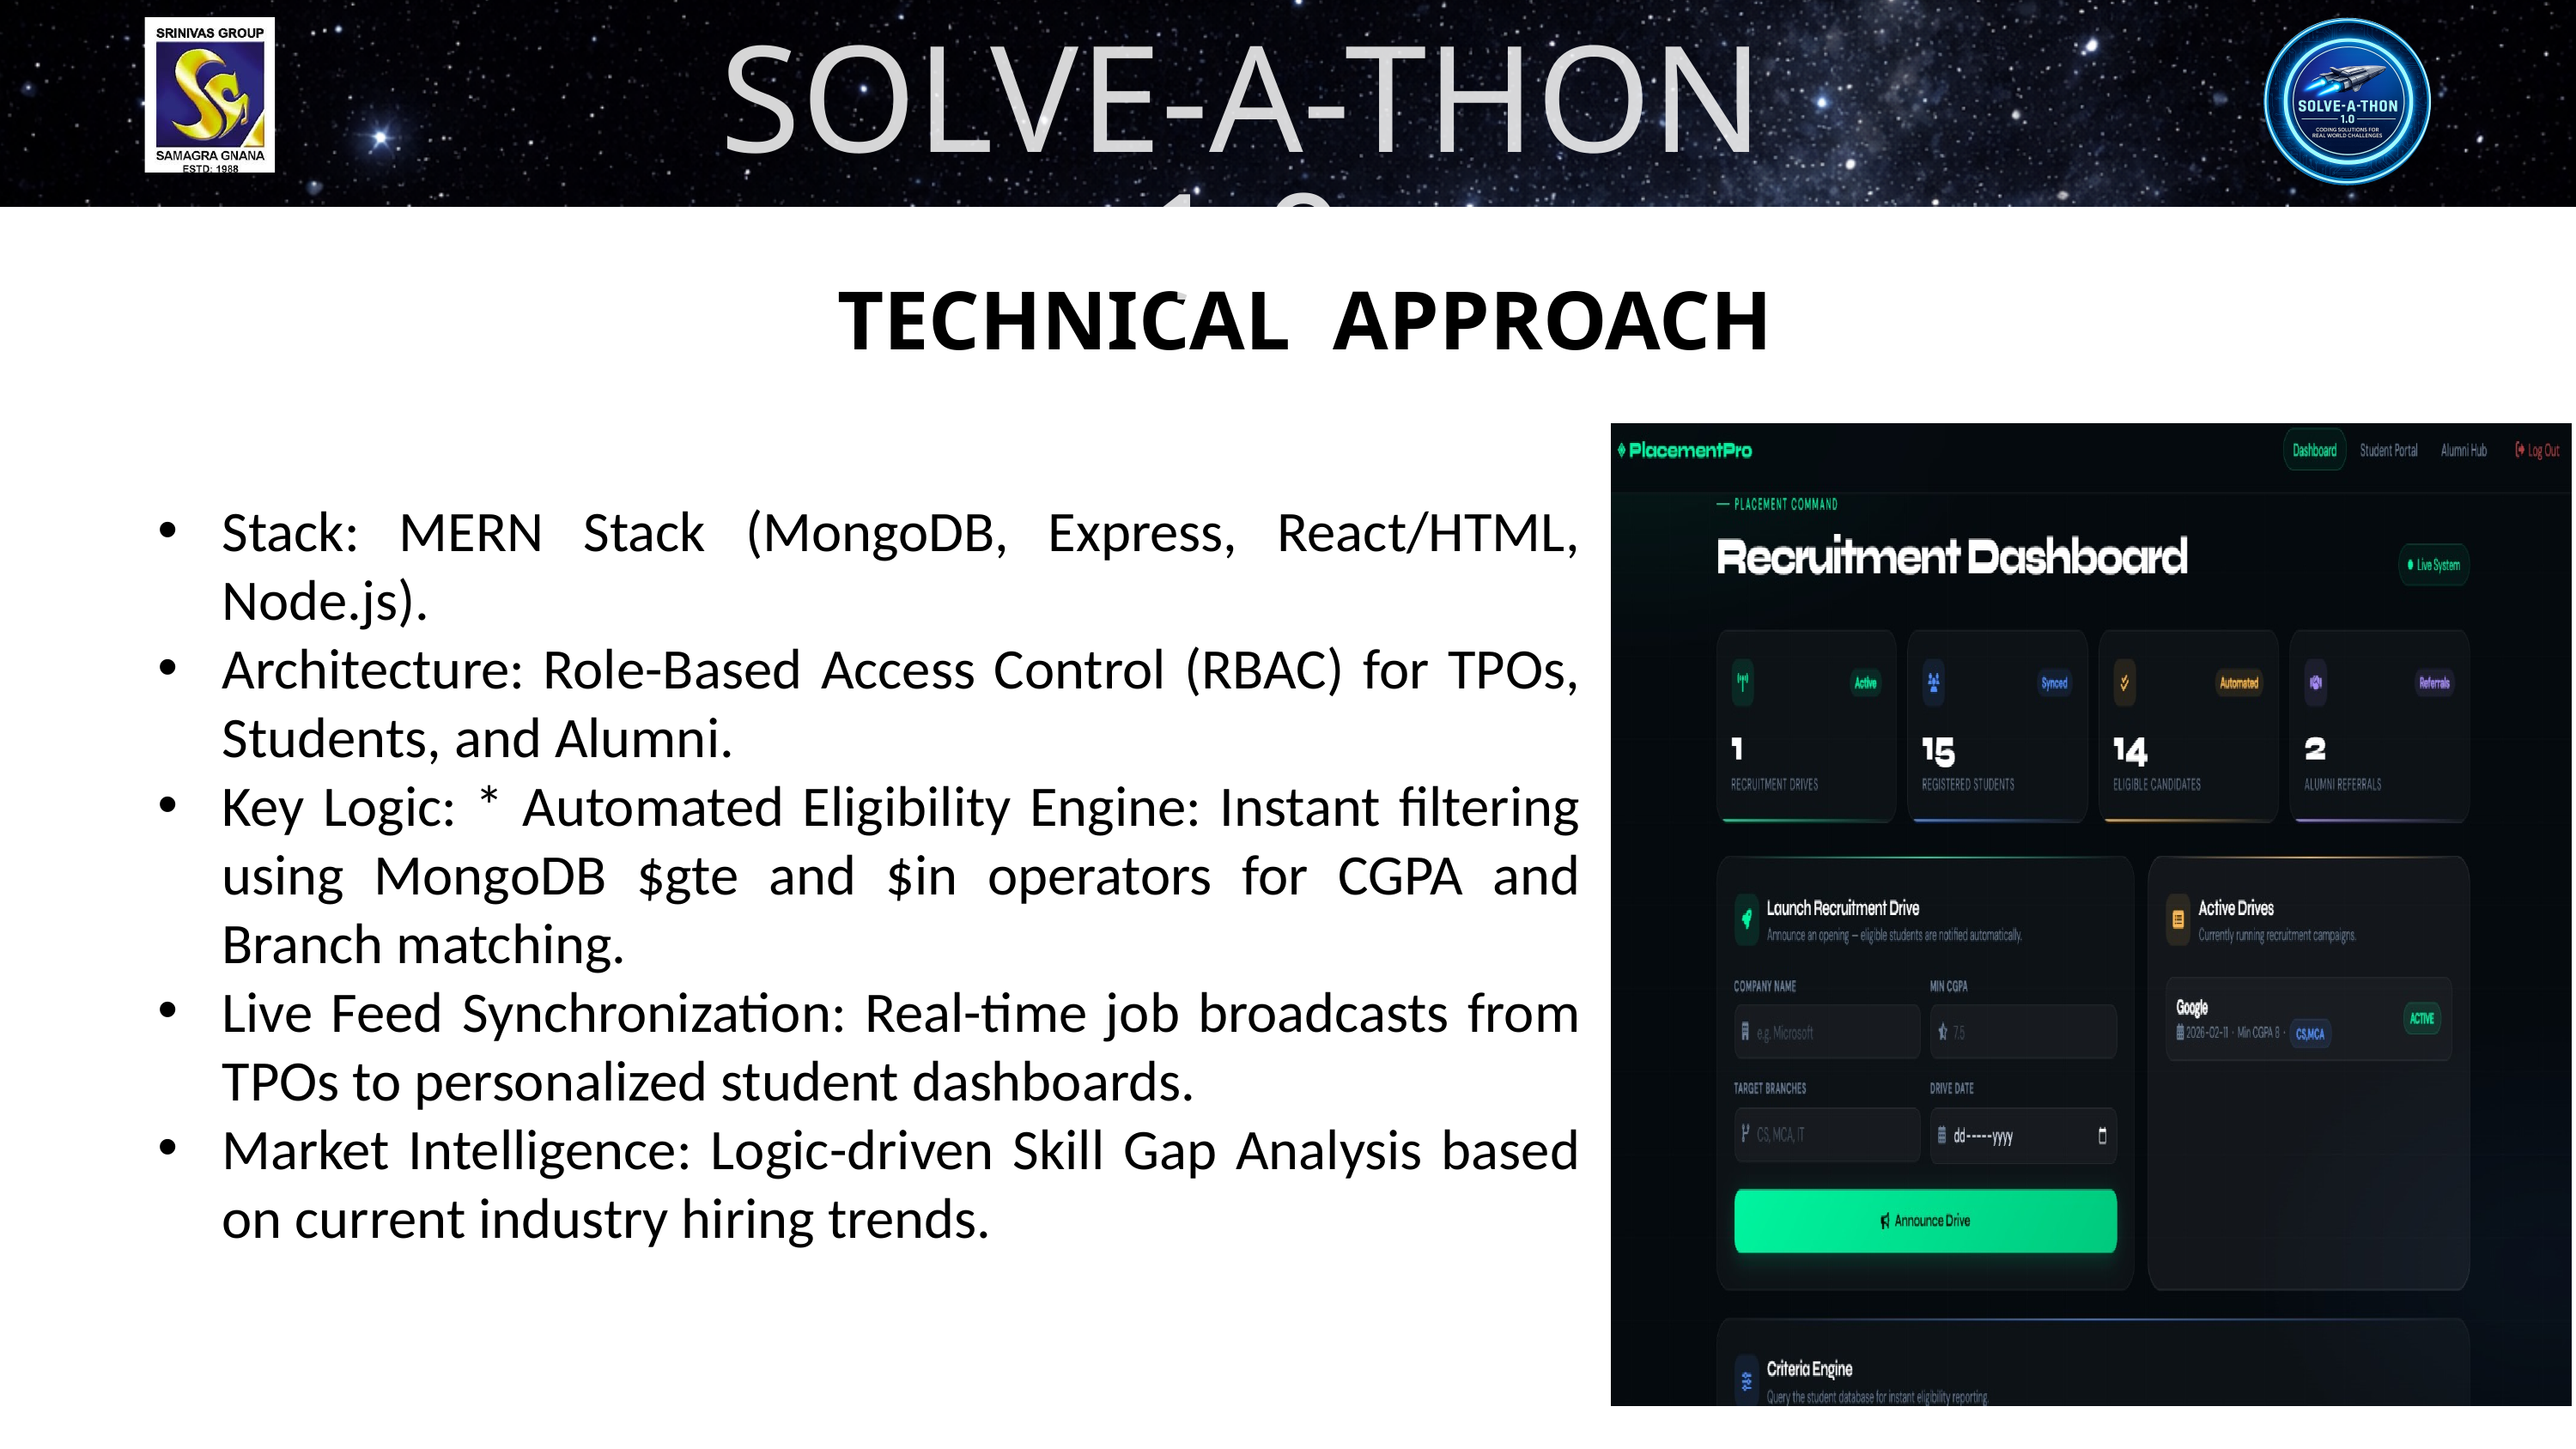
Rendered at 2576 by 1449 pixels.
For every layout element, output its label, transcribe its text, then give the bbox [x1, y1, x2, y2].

text_box Stack: MERN Stack (MongoDB, Express, React/HTML, Node.js). Architecture: Role-Based Access Control (RBAC) for TPOs, Students, and Alumni. Key Logic: * Automated Eligibility Engine: Instant filtering using MongoDB $gte and $in operators for CGPA and Branch matching. Live Feed Synchronization: Real-time job broadcasts from TPOs to personalized student dashboards. Market Intelligence: Logic-driven Skill Gap Analysis based on current industry hiring trends. [144, 488, 1595, 1256]
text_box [0, 0, 2576, 207]
text_box TECHNICAL APPROACH [796, 330, 1814, 367]
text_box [2263, 17, 2432, 185]
text_box SOLVE-A-THON 1.0 [627, 216, 1858, 330]
picture [1610, 423, 2573, 1406]
